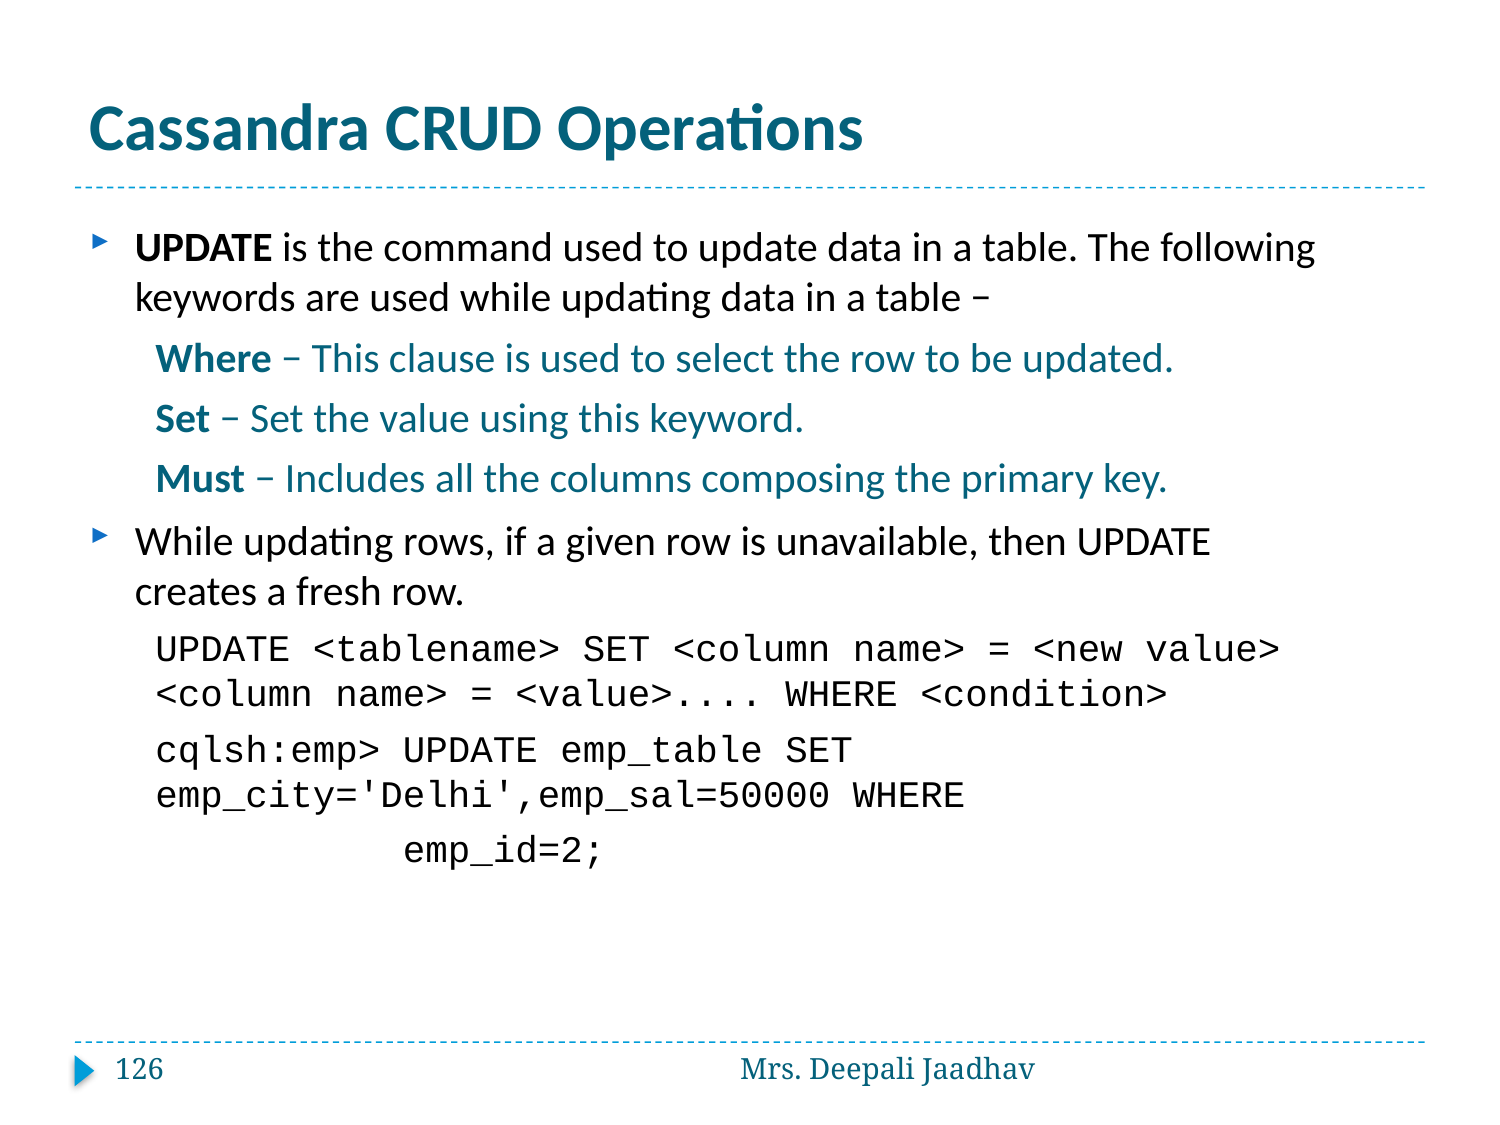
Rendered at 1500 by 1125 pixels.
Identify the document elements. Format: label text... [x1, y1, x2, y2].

slide_number 126 [100, 1042, 426, 1103]
title Cassandra CRUD Operations [75, 62, 1133, 172]
footer Mrs. Deepali Jaadhav [475, 1042, 1051, 1103]
list UPDATE is the command used to update data in a table. The following keywords are used while updating data in a table − Where − This clause is used to select the row to be updated. Set − Set the value using this keyword. Must − Includes all the columns composing the primary key. While updating rows, if a given row is unavailable, then UPDATE creates a fresh row. UPDATE <tablename> SET <column name> = <new value> <column name> = <value>.... WHERE <condition> cqlsh:emp> UPDATE emp_table SET emp_city='Delhi',emp_sal=50000 WHERE emp_id=2; [75, 212, 1346, 951]
